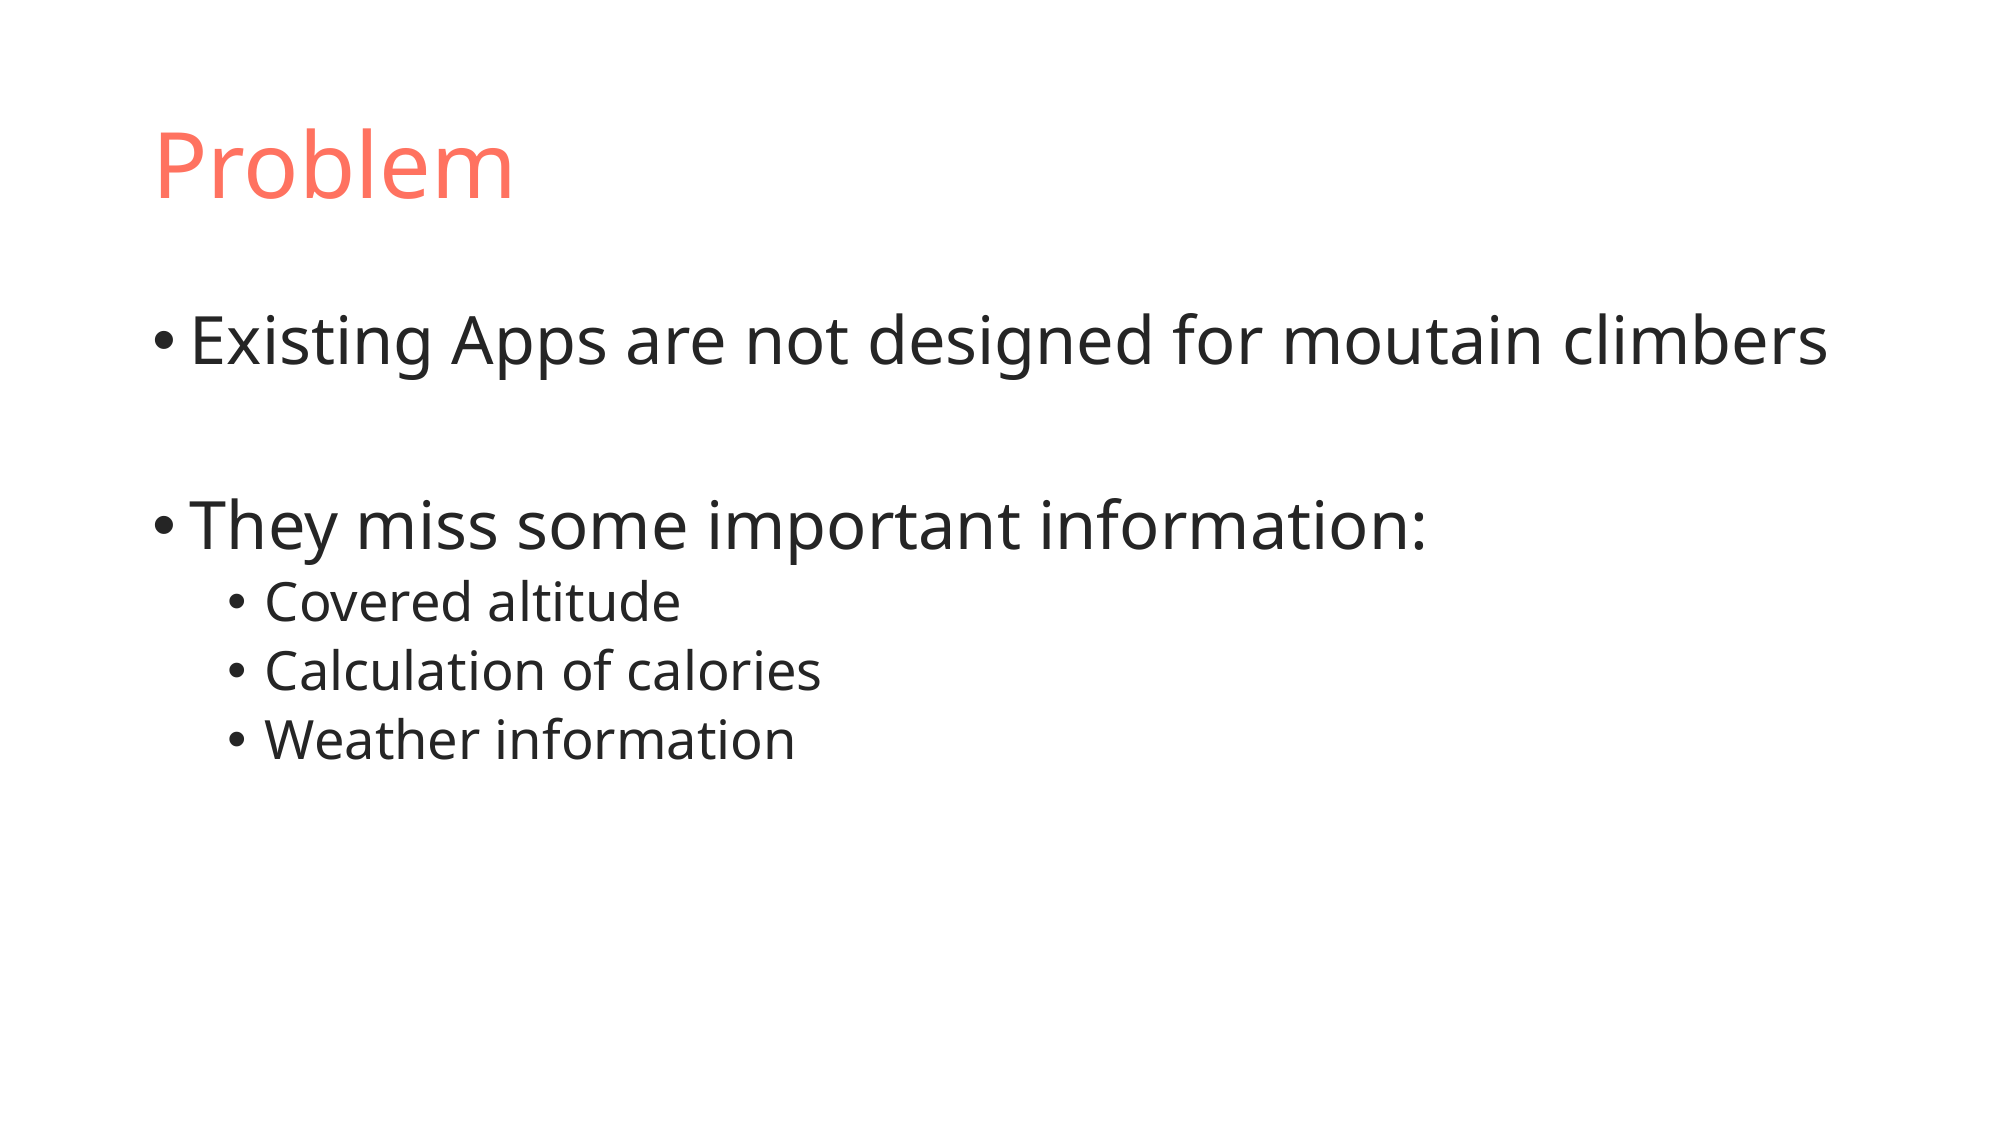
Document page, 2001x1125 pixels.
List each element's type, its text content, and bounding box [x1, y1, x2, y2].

list Existing Apps are not designed for moutain climbers They miss some important information: Covered altitude Calculation of calories Weather information [137, 299, 1863, 1014]
title Problem [137, 59, 1863, 278]
